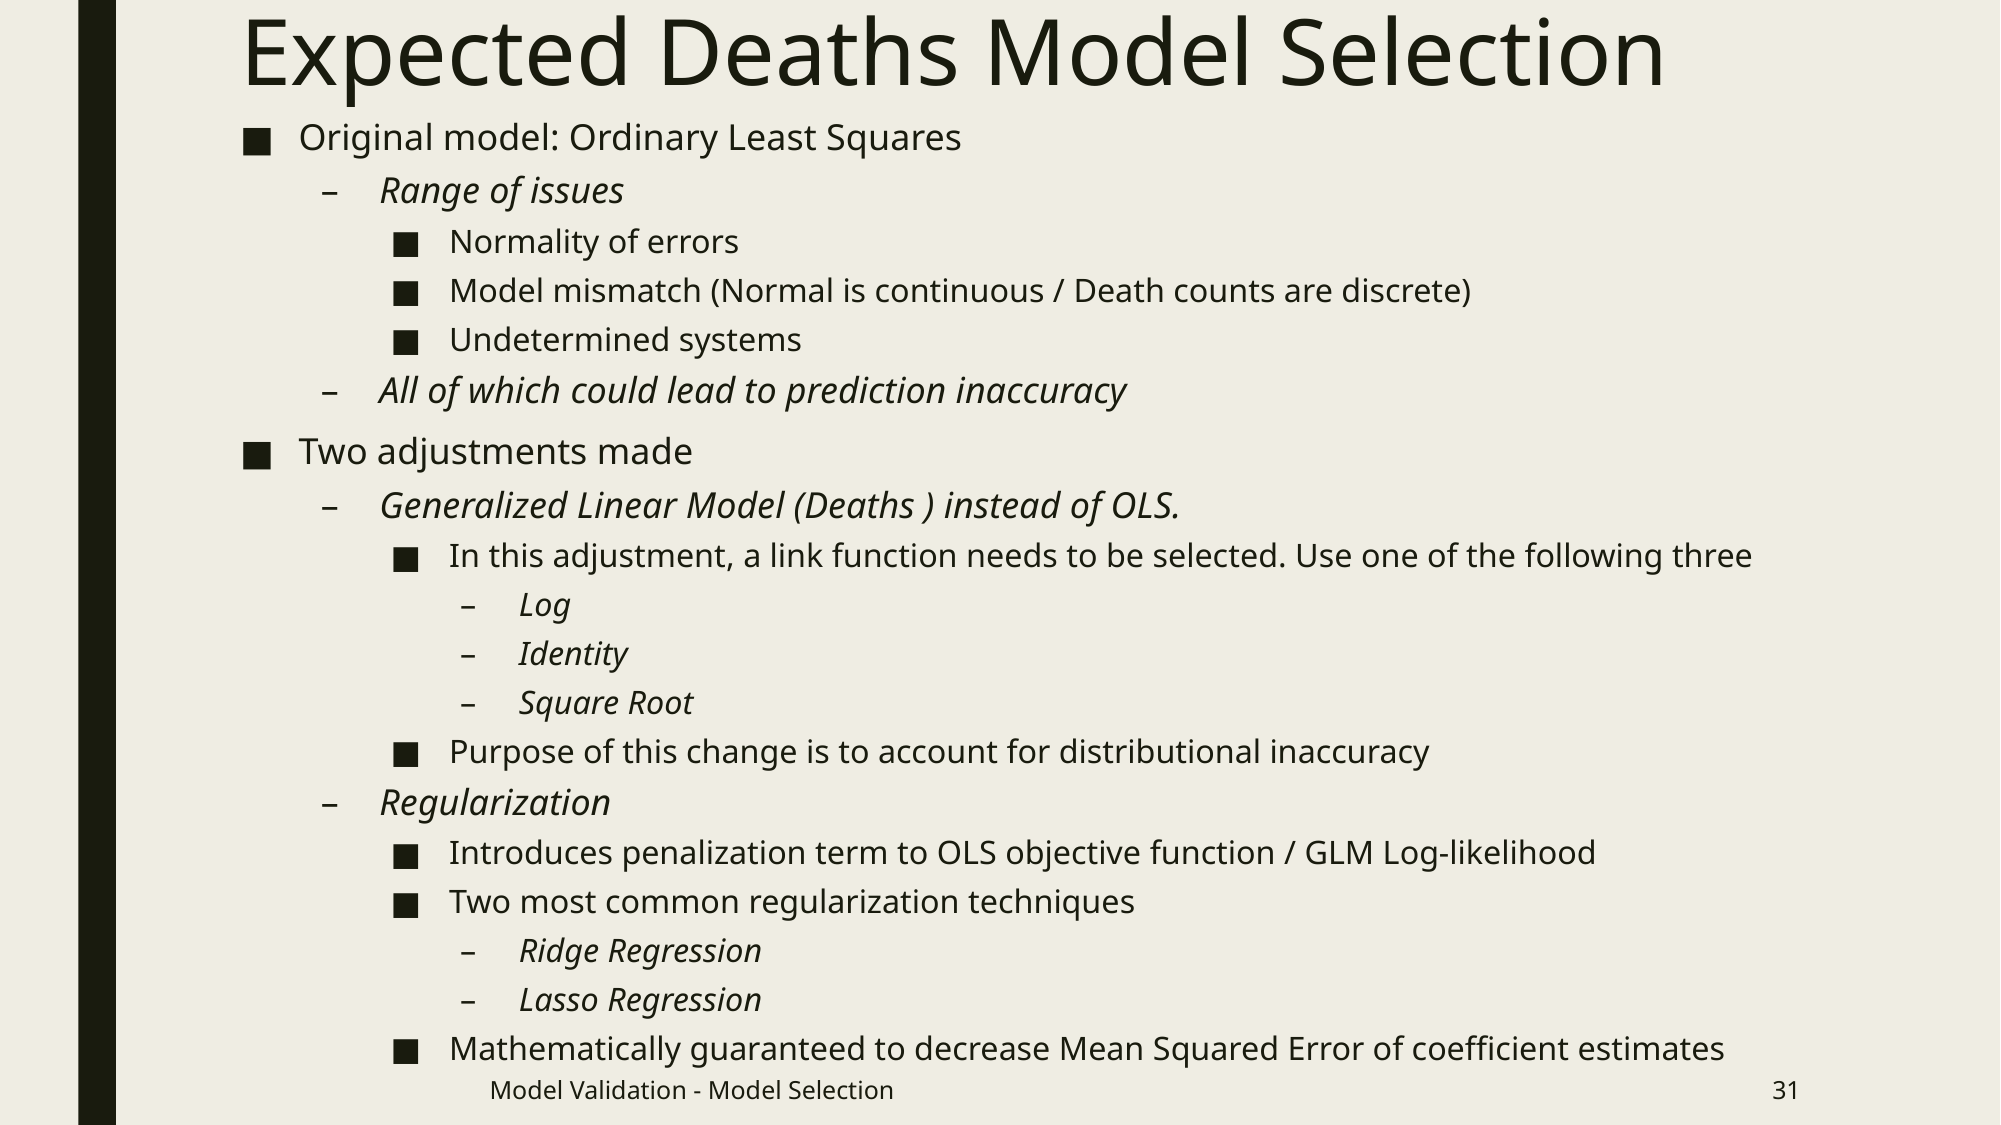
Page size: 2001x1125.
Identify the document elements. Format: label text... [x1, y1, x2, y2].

footer Model Validation - Model Selection [474, 1058, 1505, 1125]
slide_number 31 [1553, 1058, 1816, 1125]
title Expected Deaths Model Selection [225, 0, 1800, 134]
